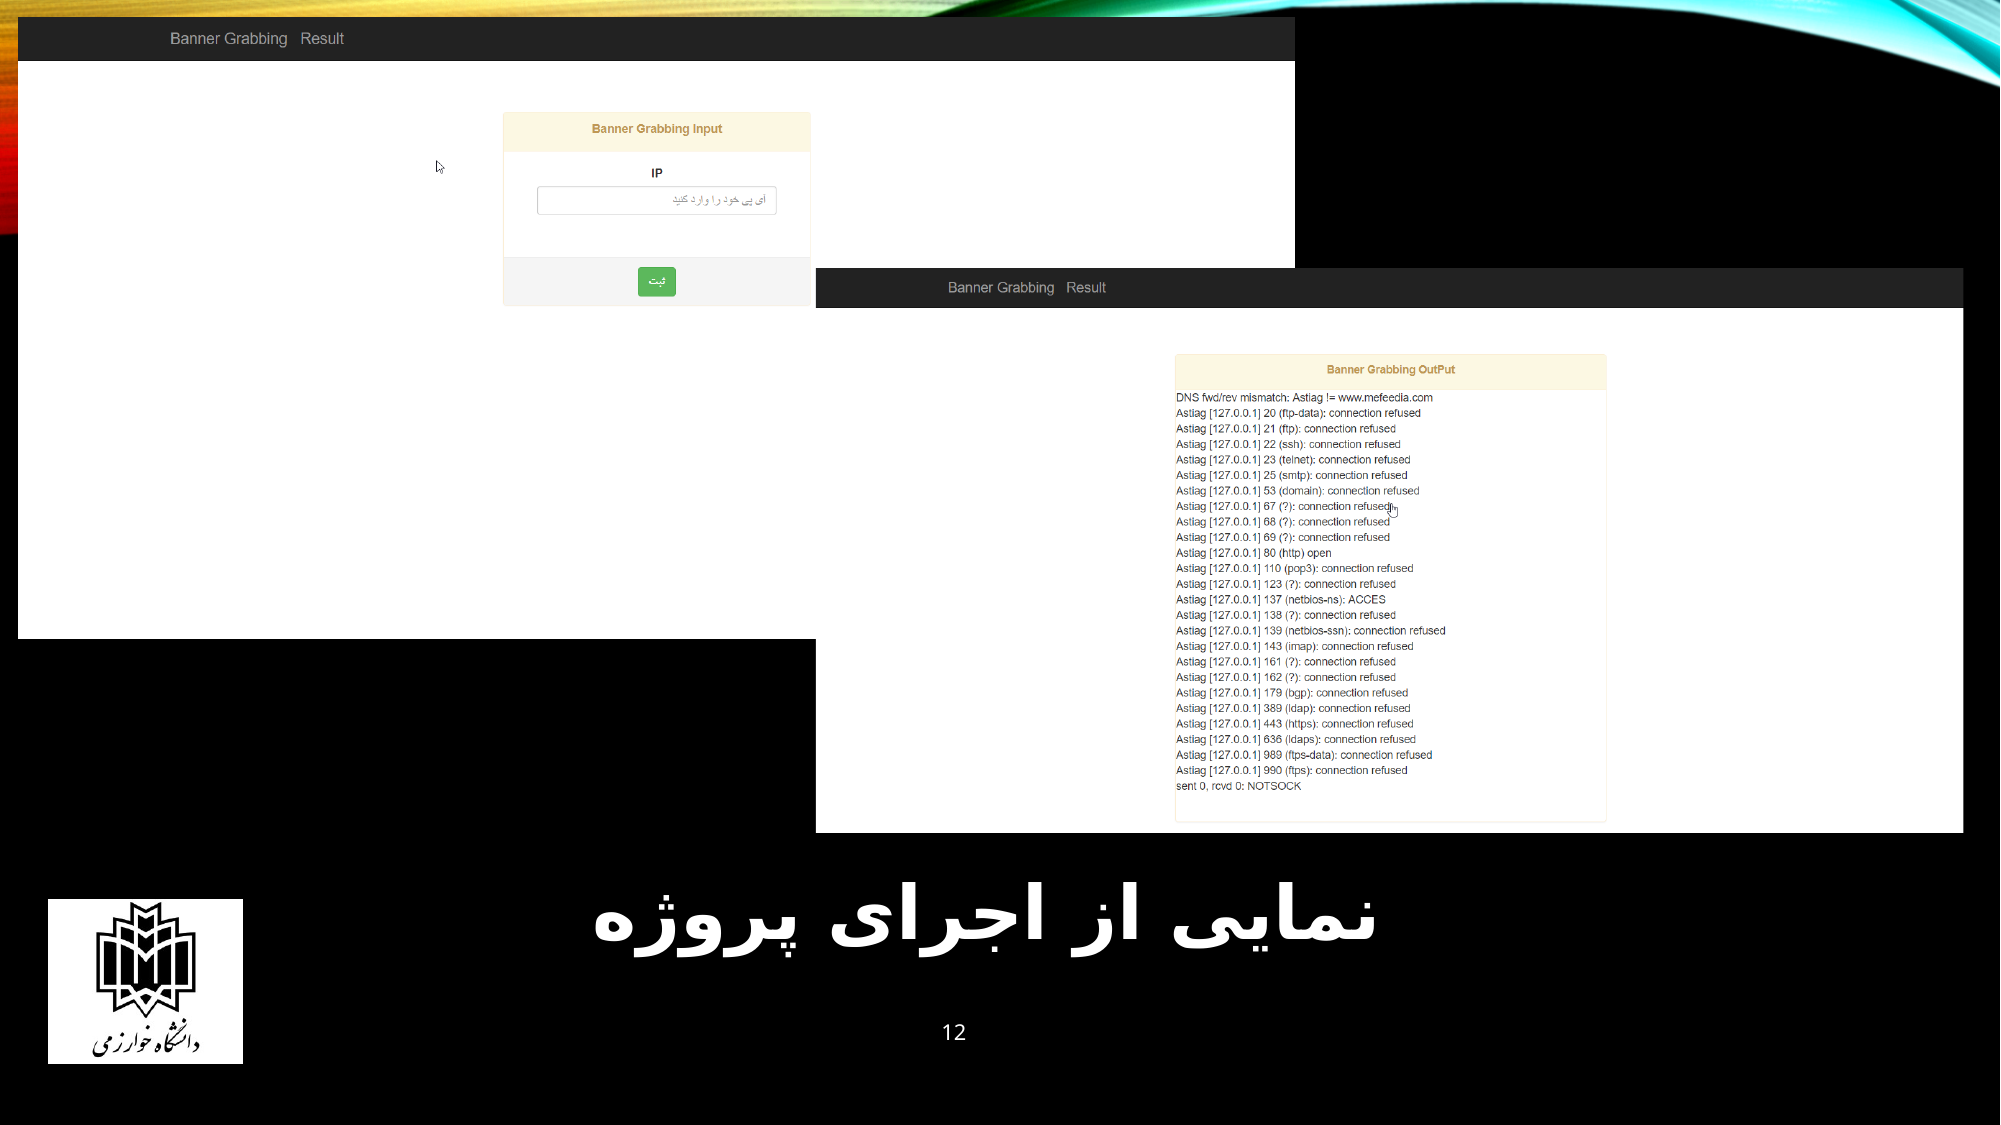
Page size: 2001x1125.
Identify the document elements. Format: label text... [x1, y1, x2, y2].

picture [48, 898, 243, 1064]
picture [0, 0, 2000, 833]
title نمایی از اجرای پروژه [293, 809, 1707, 1022]
slide_number 12 [531, 1003, 982, 1064]
